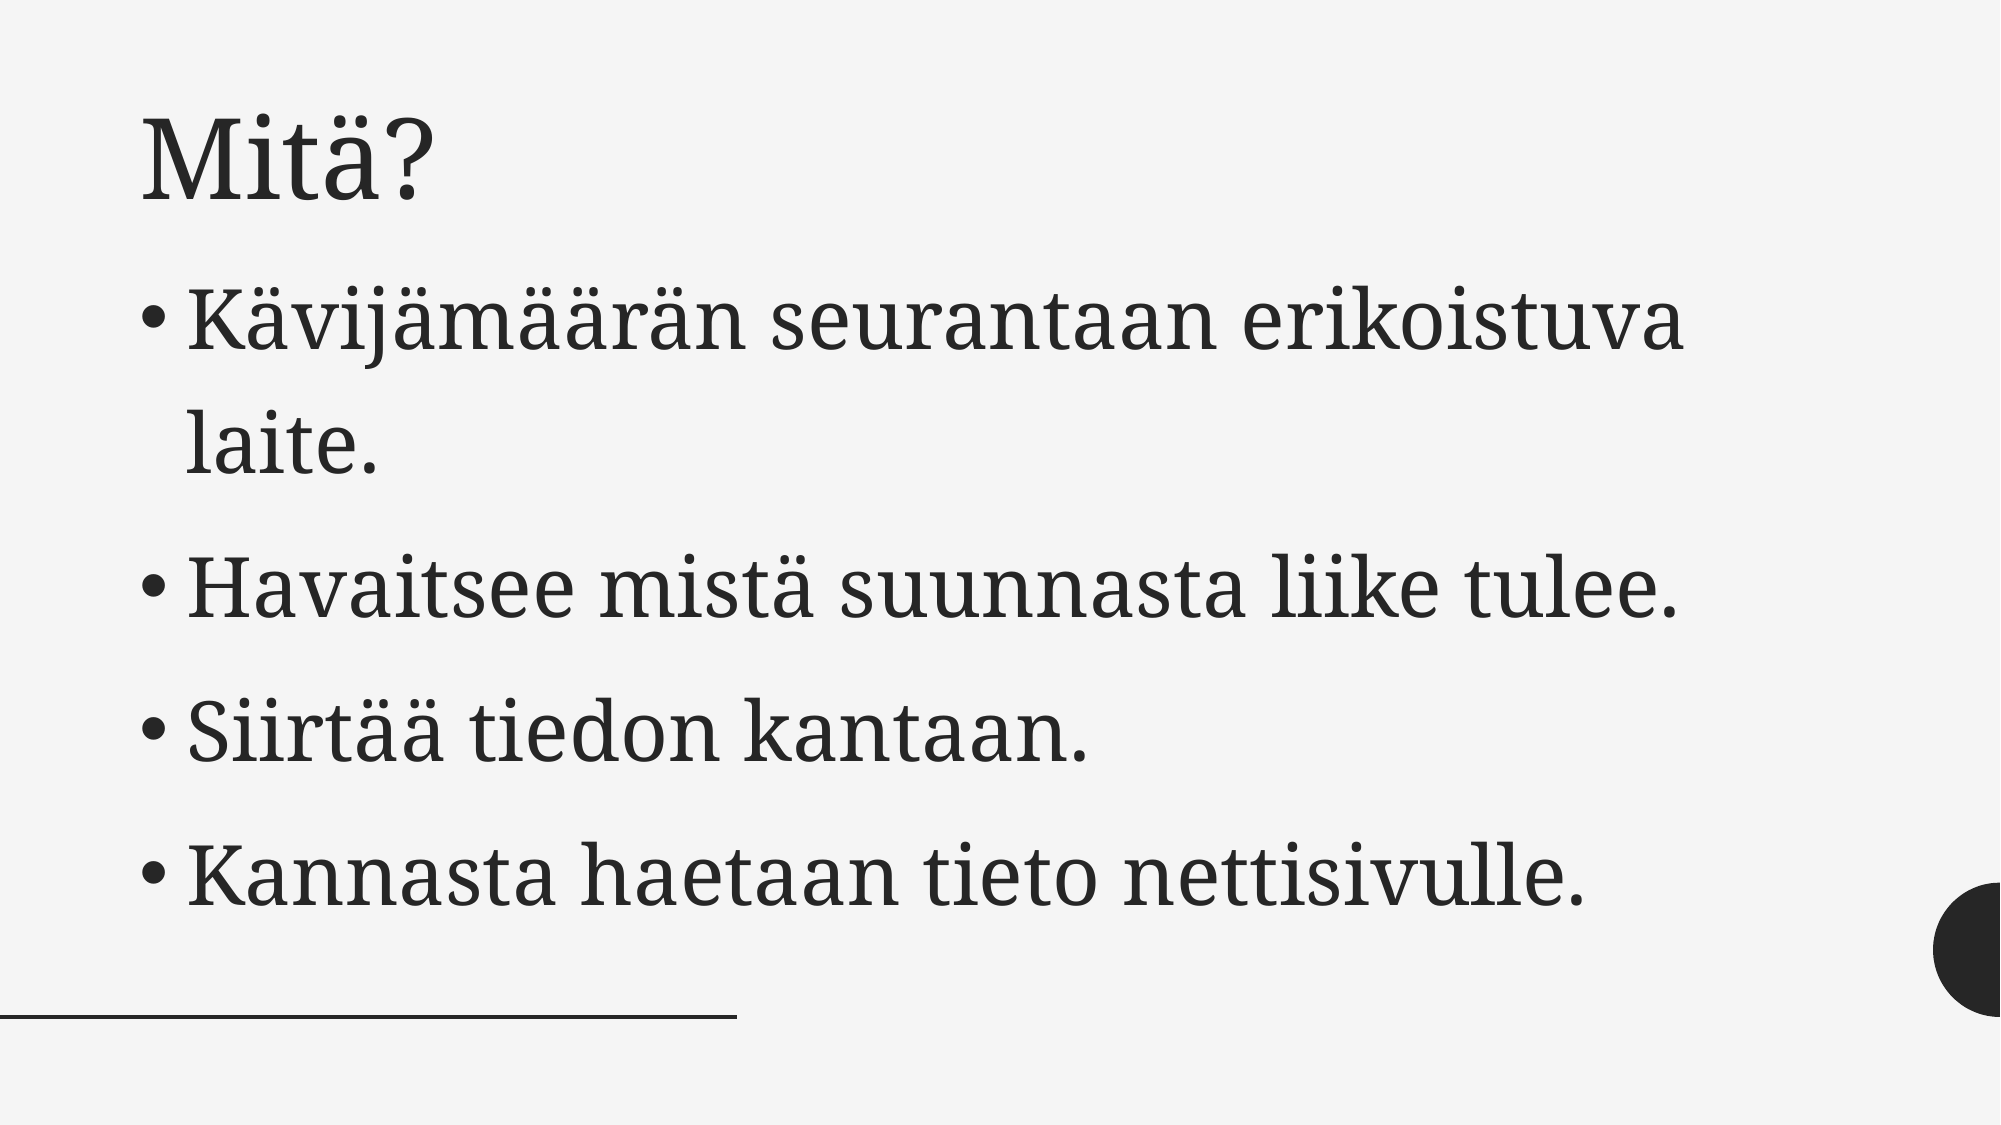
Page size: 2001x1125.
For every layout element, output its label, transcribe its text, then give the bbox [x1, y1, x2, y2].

title Mitä? [124, 91, 755, 233]
list Kävijämäärän seurantaan erikoistuva laite. Havaitsee mistä suunnasta liike tulee. Siirtää tiedon kantaan. Kannasta haetaan tieto nettisivulle. [124, 233, 1791, 961]
